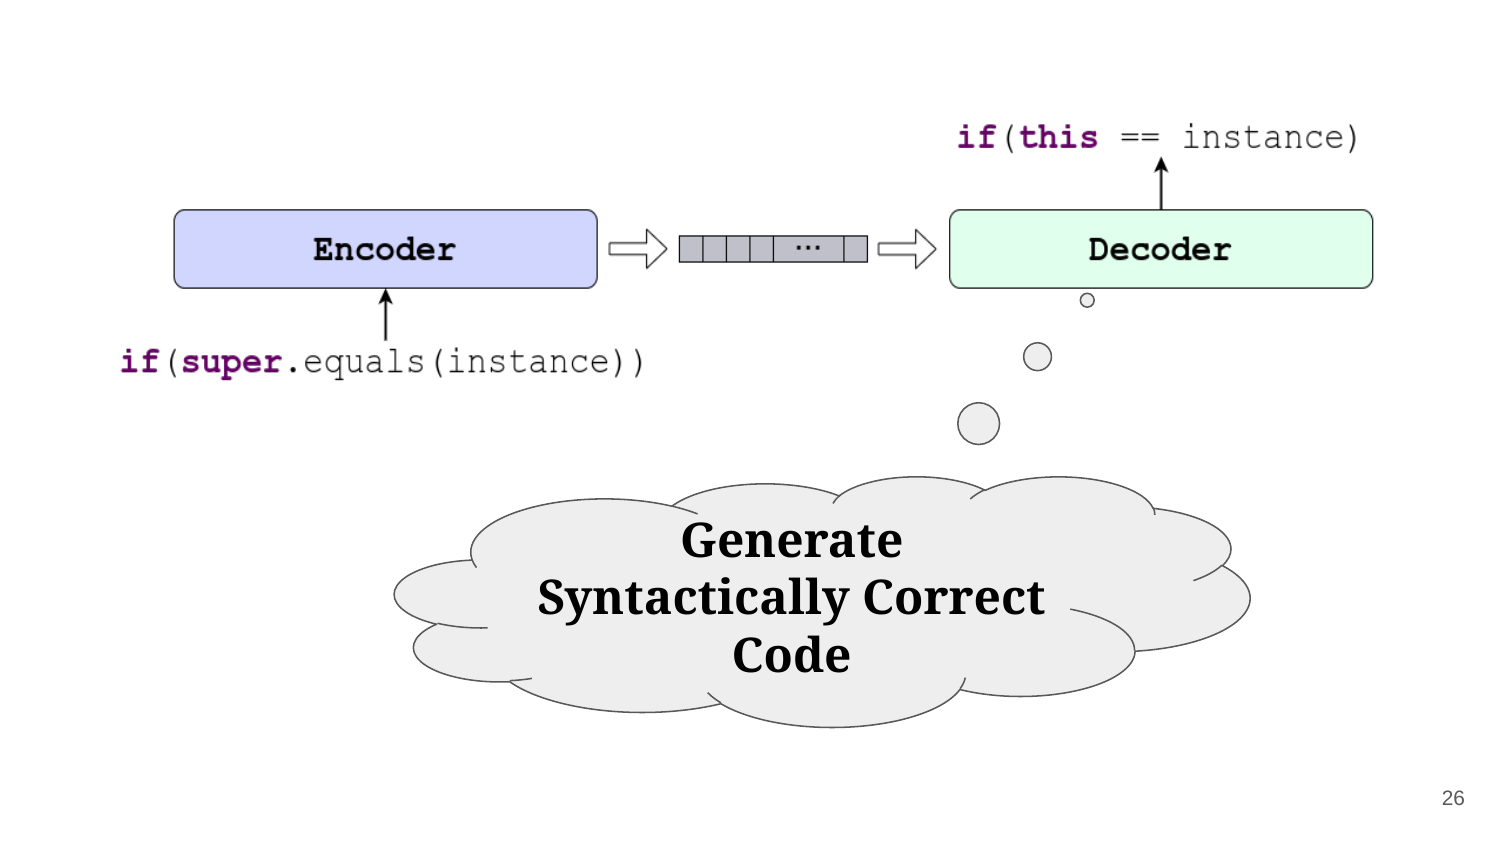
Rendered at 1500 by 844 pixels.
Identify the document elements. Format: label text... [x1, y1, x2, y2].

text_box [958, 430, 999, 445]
picture [109, 74, 1391, 423]
text_box Generate Syntactically Correct Code [394, 476, 1251, 728]
slide_number 26 [1389, 764, 1480, 830]
